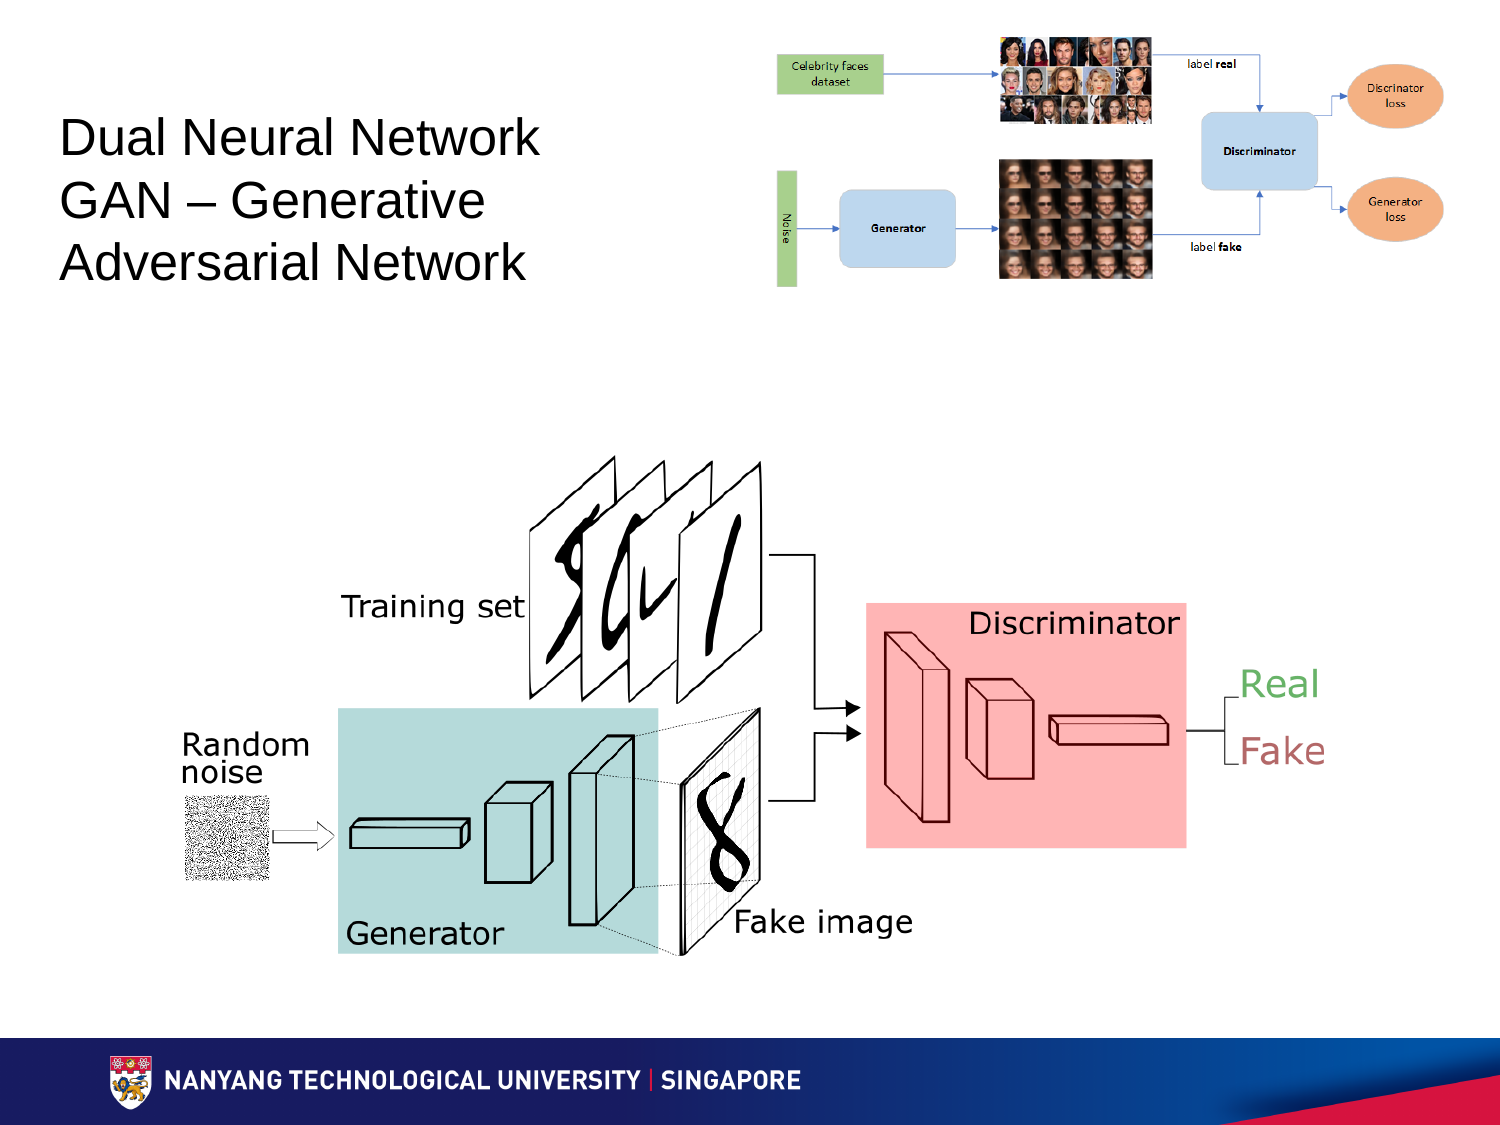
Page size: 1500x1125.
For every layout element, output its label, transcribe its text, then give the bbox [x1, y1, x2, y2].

picture [772, 34, 1444, 287]
picture [0, 1038, 1500, 1125]
picture [176, 455, 1324, 956]
title Dual Neural Network GAN – Generative Adversarial Network [44, 55, 619, 339]
